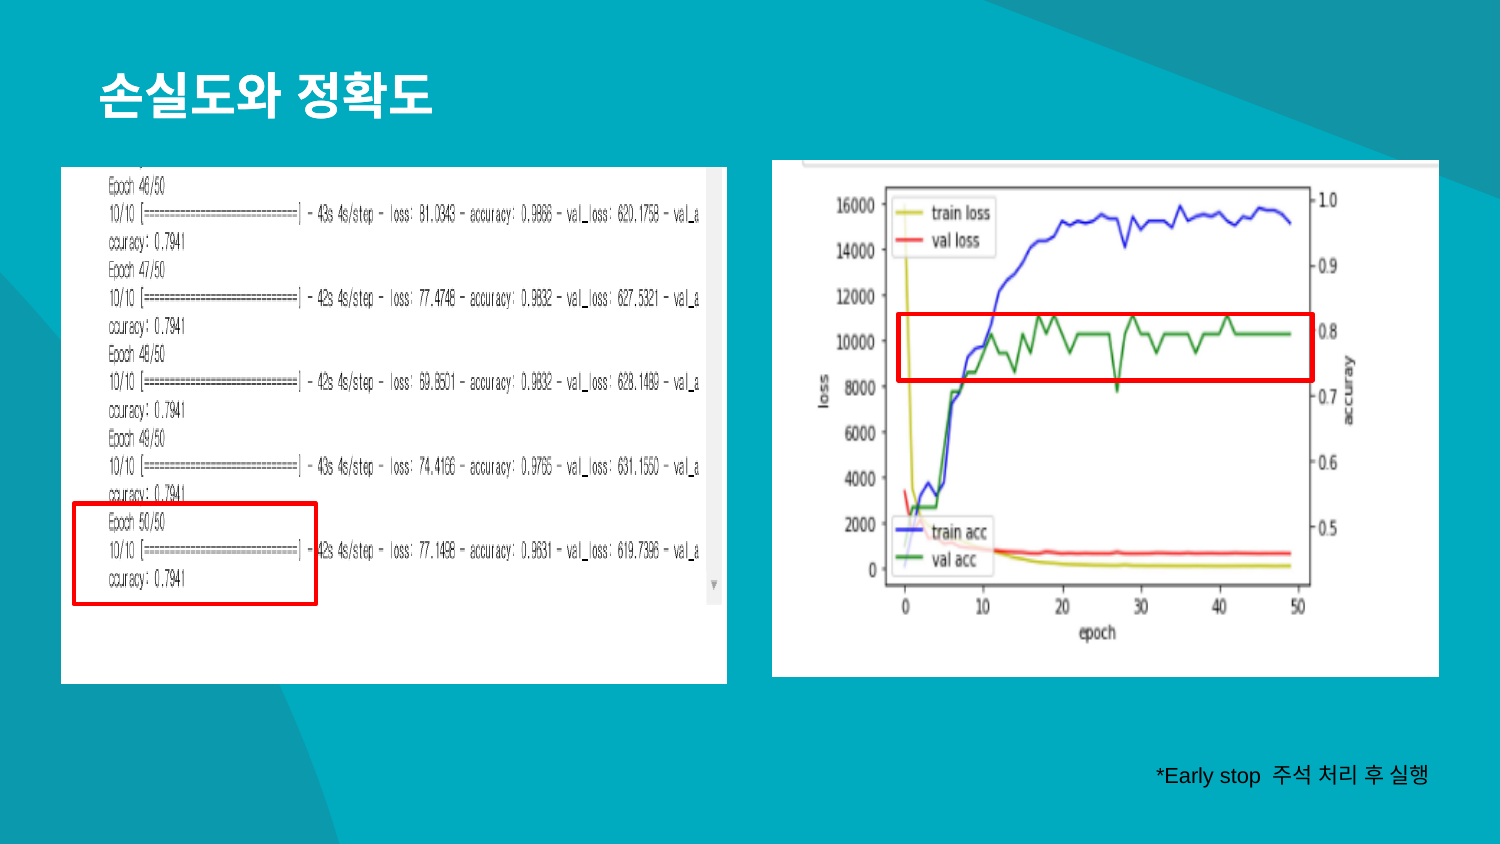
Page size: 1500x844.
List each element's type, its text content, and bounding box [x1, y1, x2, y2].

picture [772, 160, 1439, 677]
text_box *Early stop 주석 처리 후 실행 [1141, 754, 1500, 796]
picture [60, 166, 728, 684]
text_box 손실도와 정확도 [83, 47, 1350, 142]
